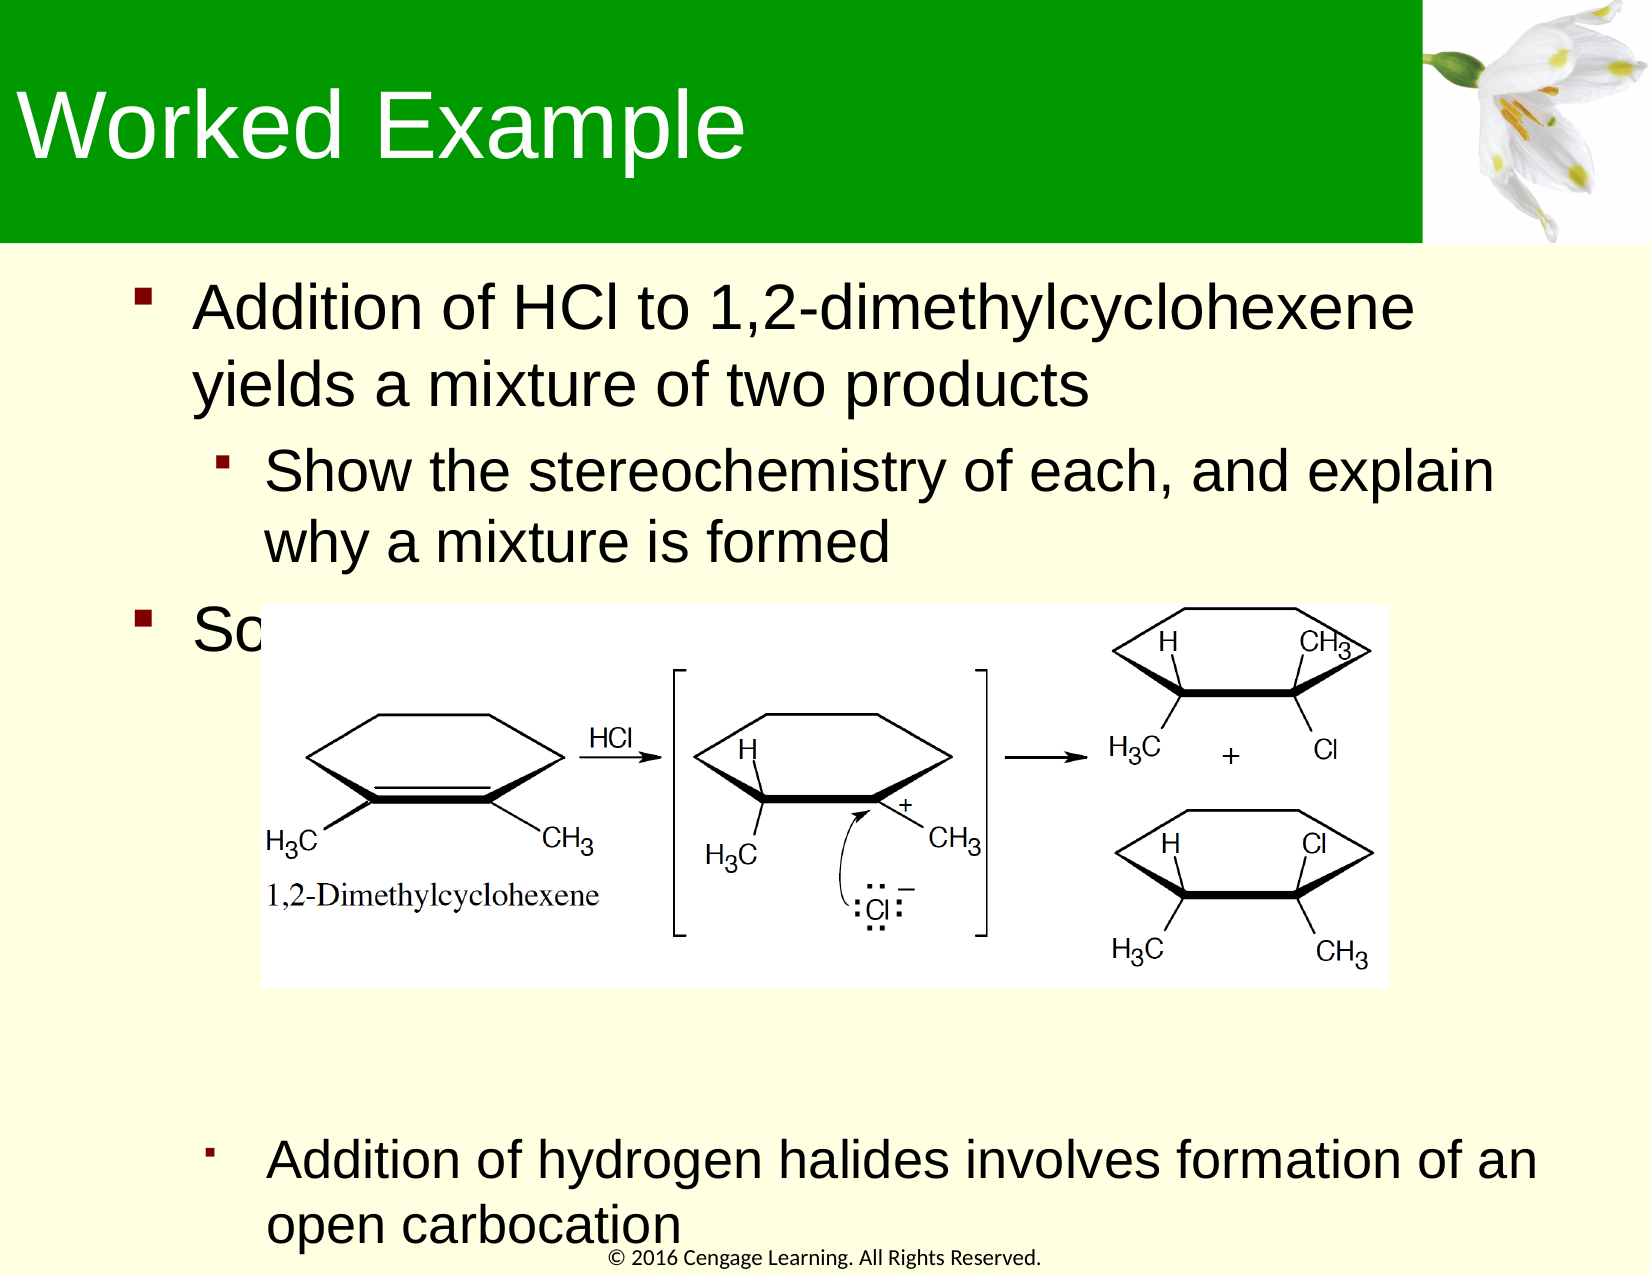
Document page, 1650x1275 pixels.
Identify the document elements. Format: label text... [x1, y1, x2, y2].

list Addition of HCl to 1,2-dimethylcyclohexene yields a mixture of two products Show the stereochemistry of each, and explain why a mixture is formed Solution: Addition of hydrogen halides involves formation of an open carbocation [113, 257, 1595, 1207]
picture [261, 603, 1389, 988]
picture [1422, 0, 1650, 244]
title Worked Example [0, 0, 1417, 241]
